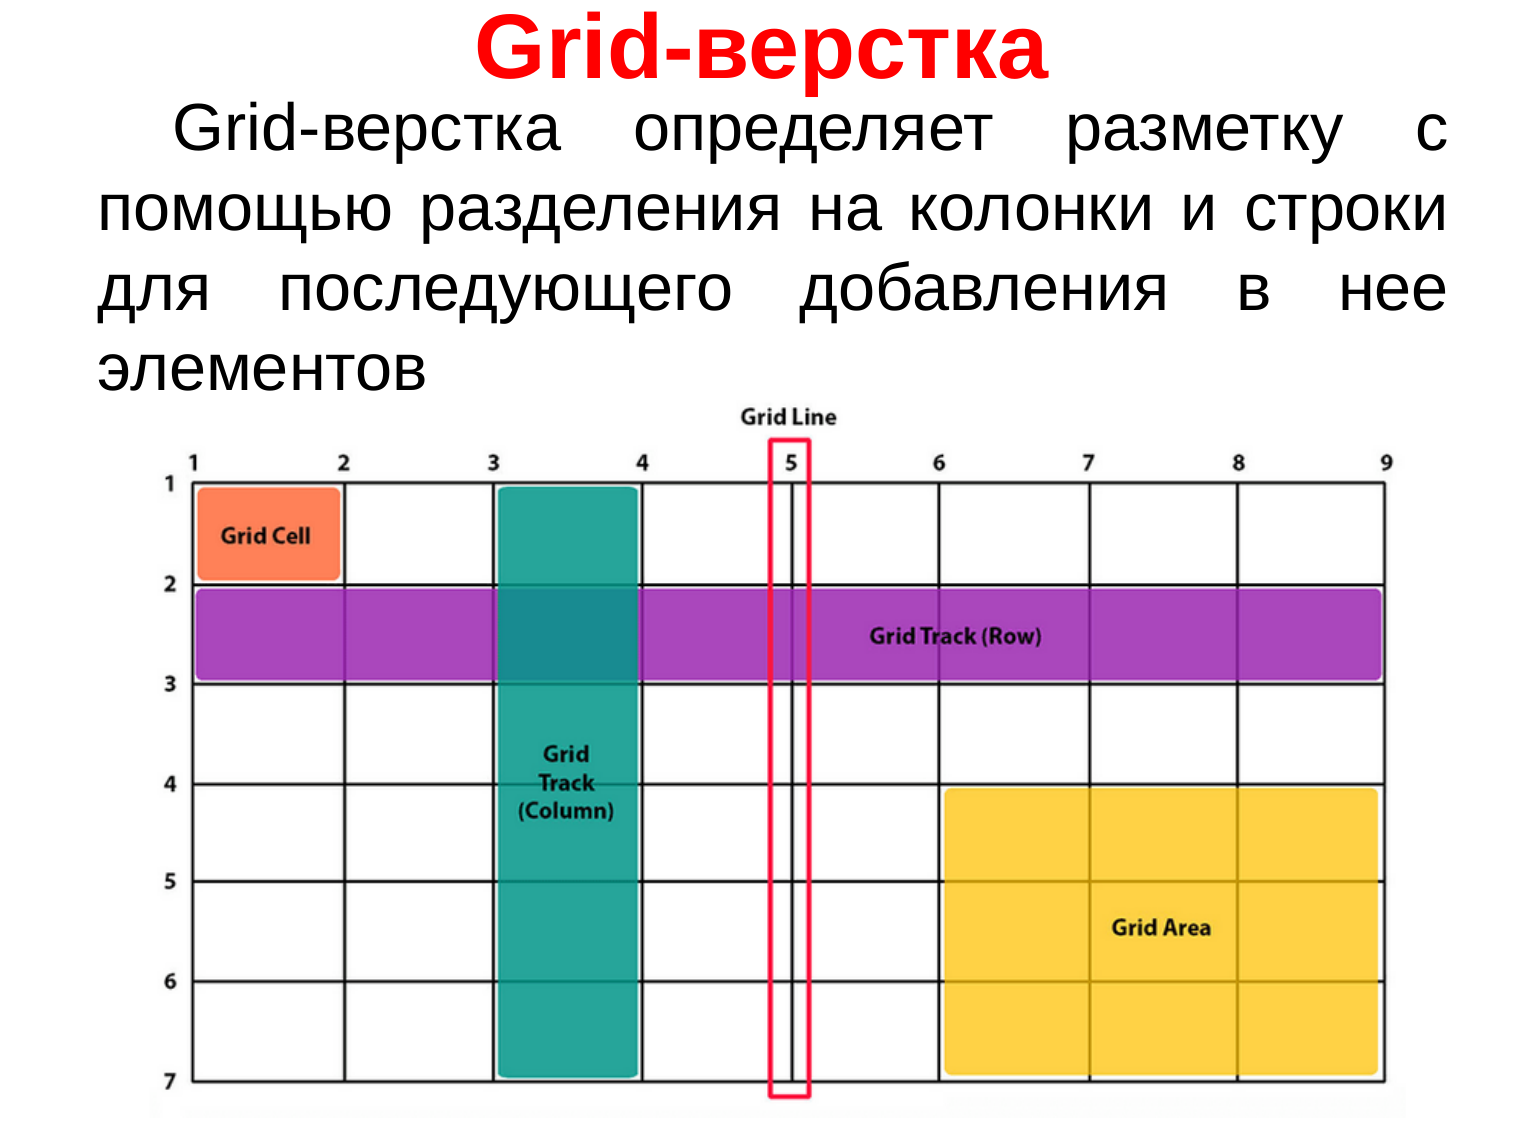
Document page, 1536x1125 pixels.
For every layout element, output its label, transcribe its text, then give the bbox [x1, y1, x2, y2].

list Grid-верстка определяет разметку с помощью разделения на колонки и строки для последующего добавления в нее элементов [82, 76, 1465, 965]
picture [149, 400, 1406, 1118]
title Grid-верстка [70, 0, 1453, 136]
